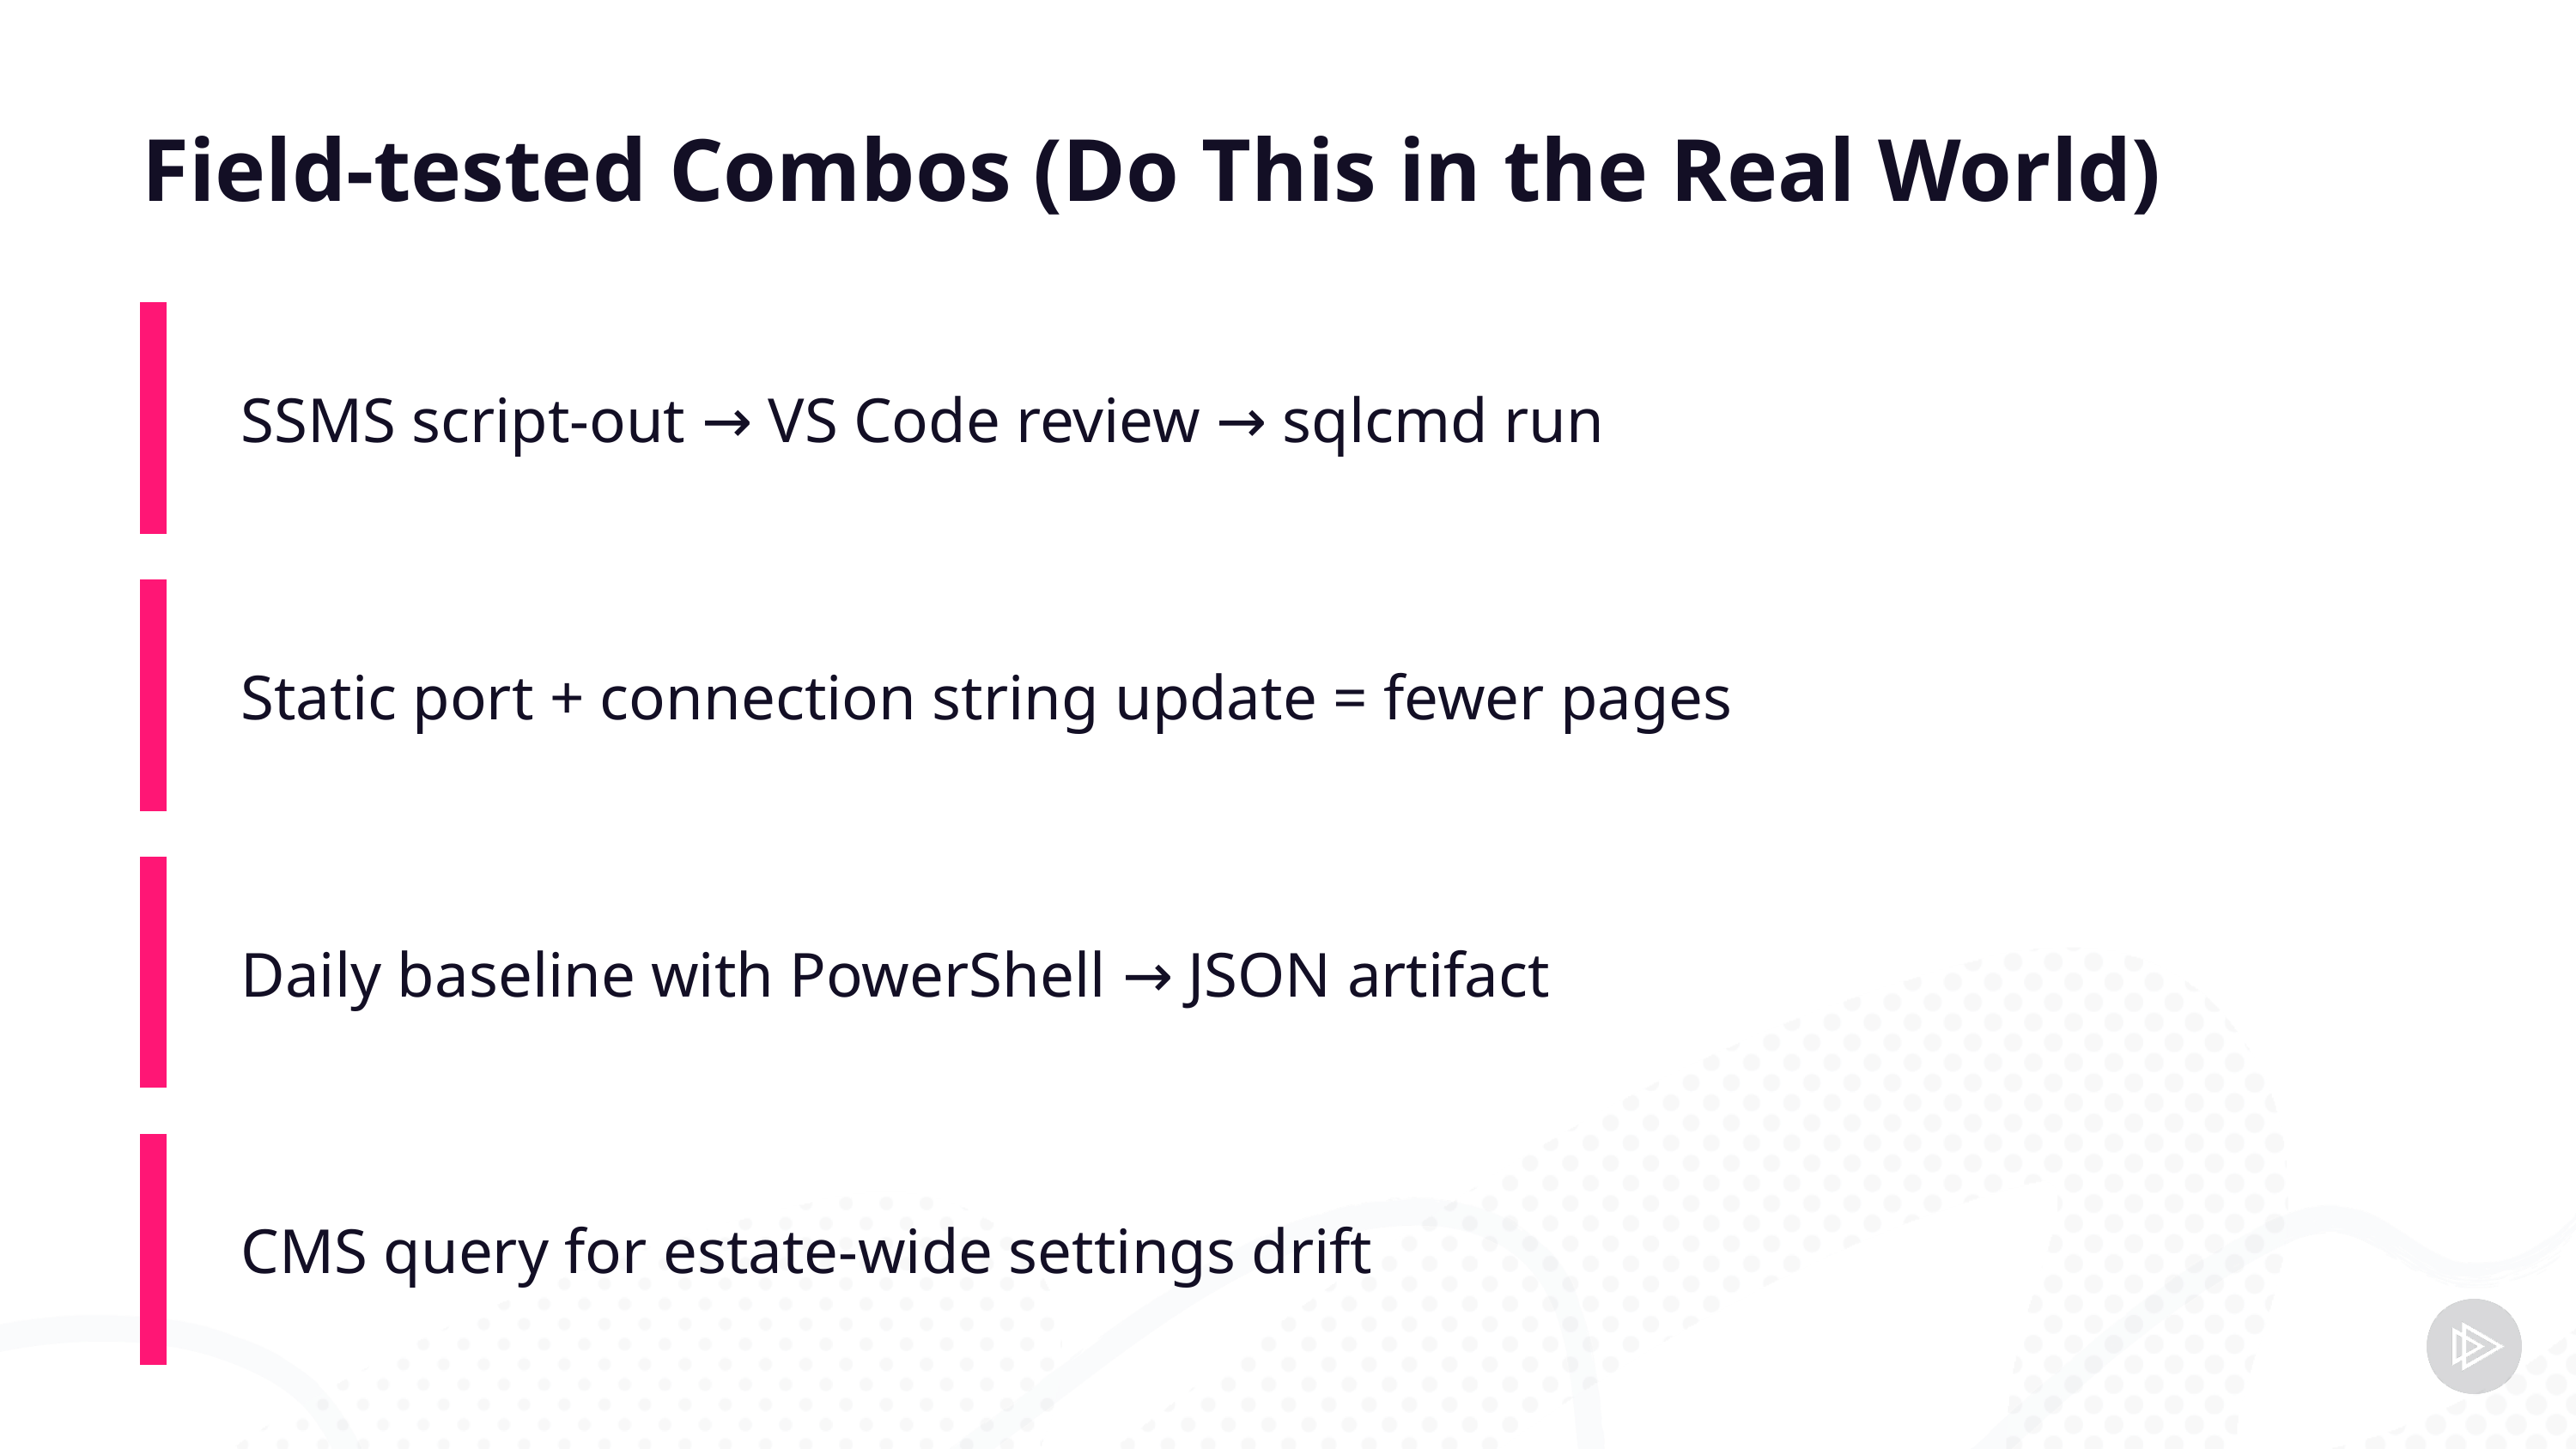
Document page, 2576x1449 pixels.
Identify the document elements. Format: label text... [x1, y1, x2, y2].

list CMS query for estate-wide settings drift [215, 1135, 2447, 1364]
title Field-tested Combos (Do This in the Real World) [129, 120, 2447, 236]
list Daily baseline with PowerShell → JSON artifact [215, 858, 2447, 1088]
list SSMS script-out → VS Code review → sqlcmd run [215, 303, 2447, 533]
list Static port + connection string update = fewer pages [215, 580, 2447, 810]
